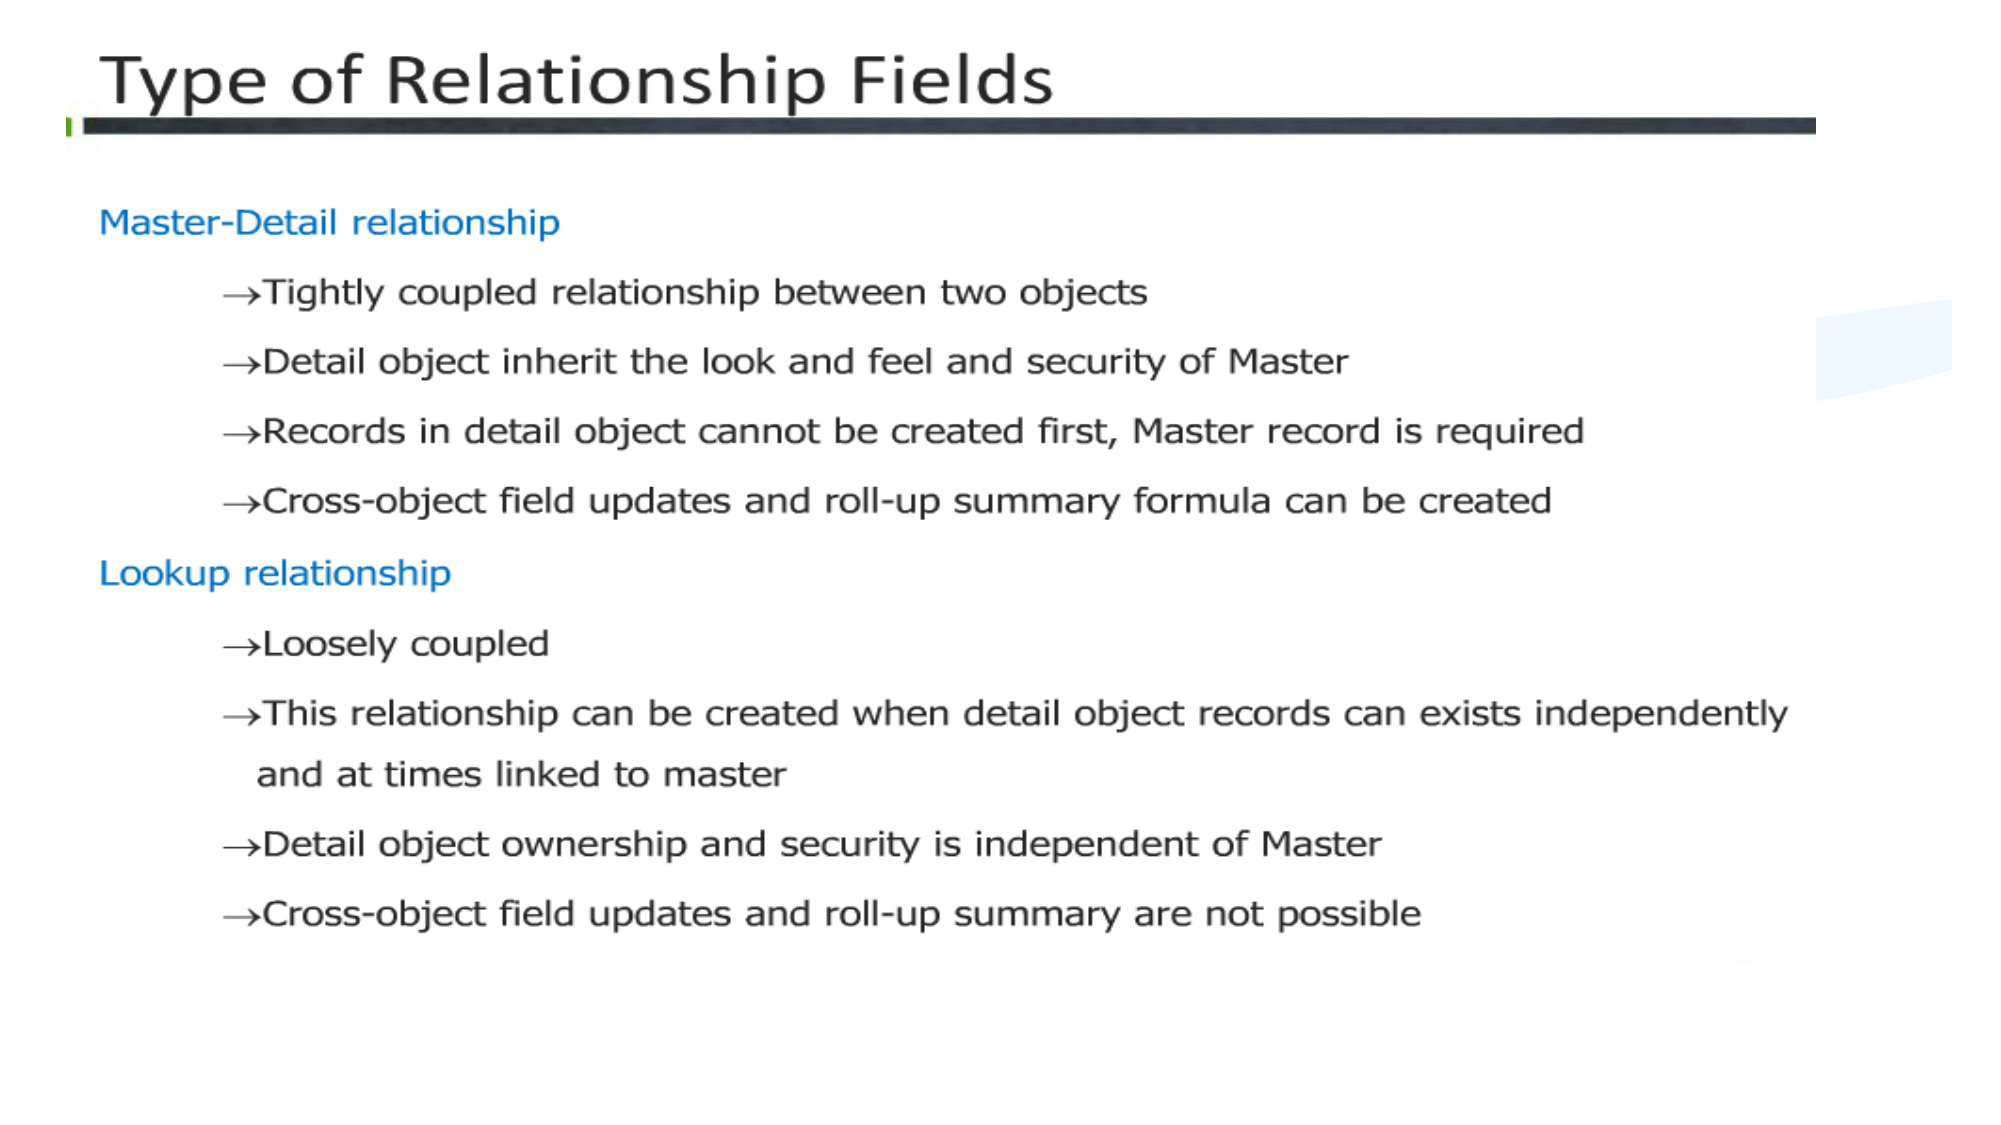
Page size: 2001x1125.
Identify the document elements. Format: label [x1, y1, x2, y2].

picture [66, 30, 1816, 963]
